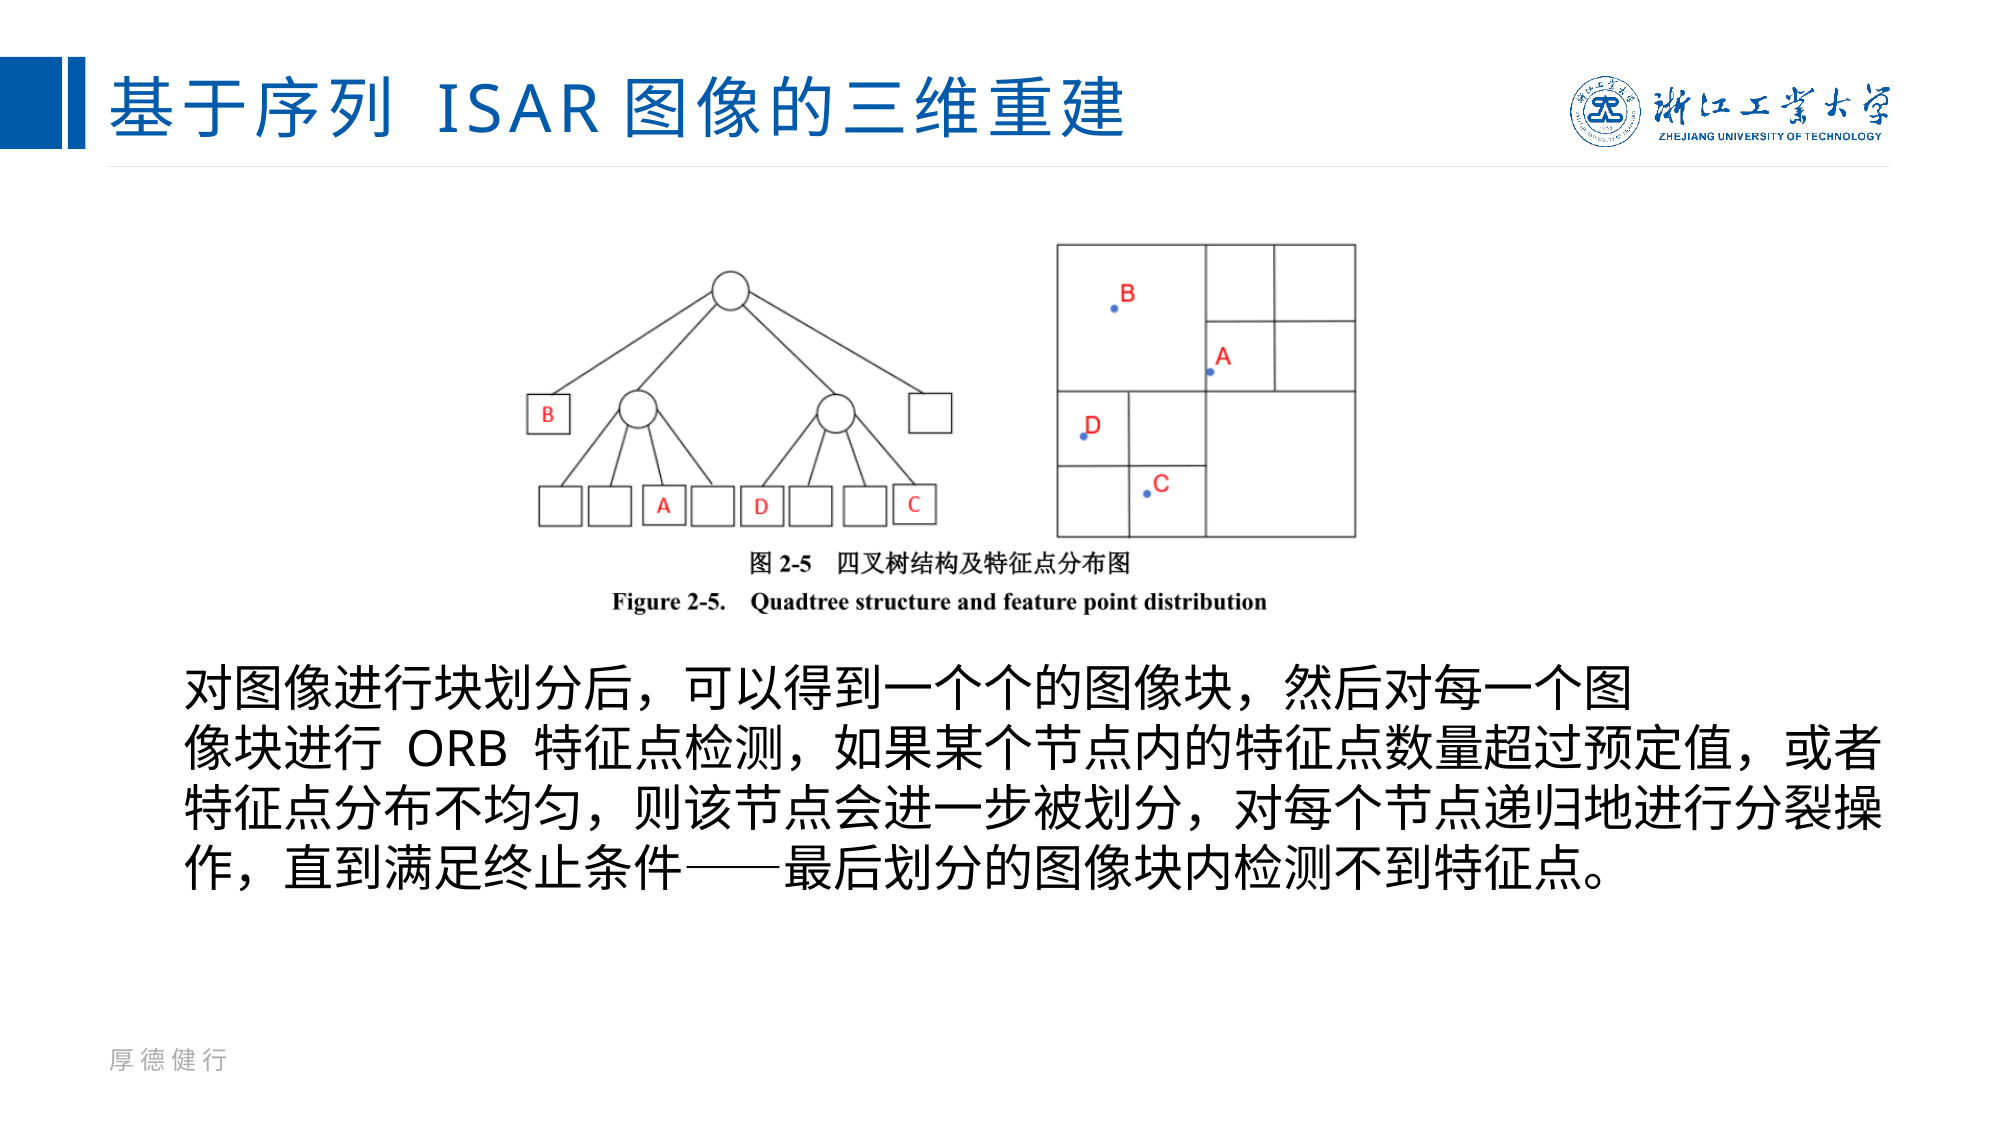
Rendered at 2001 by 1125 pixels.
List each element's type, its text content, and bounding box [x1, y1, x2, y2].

picture [417, 226, 1488, 640]
text_box 对图像进行块划分后，可以得到一个个的图像块，然后对每一个图 像块进行 ORB 特征点检测，如果某个节点内的特征点数量超过预定值，或者特征点分布不均匀，则该节点会进一步被划分，对每个节点递归地进行分裂操作，直到满足终止条件——最后划分的图像块内检测不到特征点。 [108, 656, 1918, 897]
title 基于序列 ISAR图像的三维重建 [108, 56, 1624, 166]
picture [1624, 76, 1890, 147]
